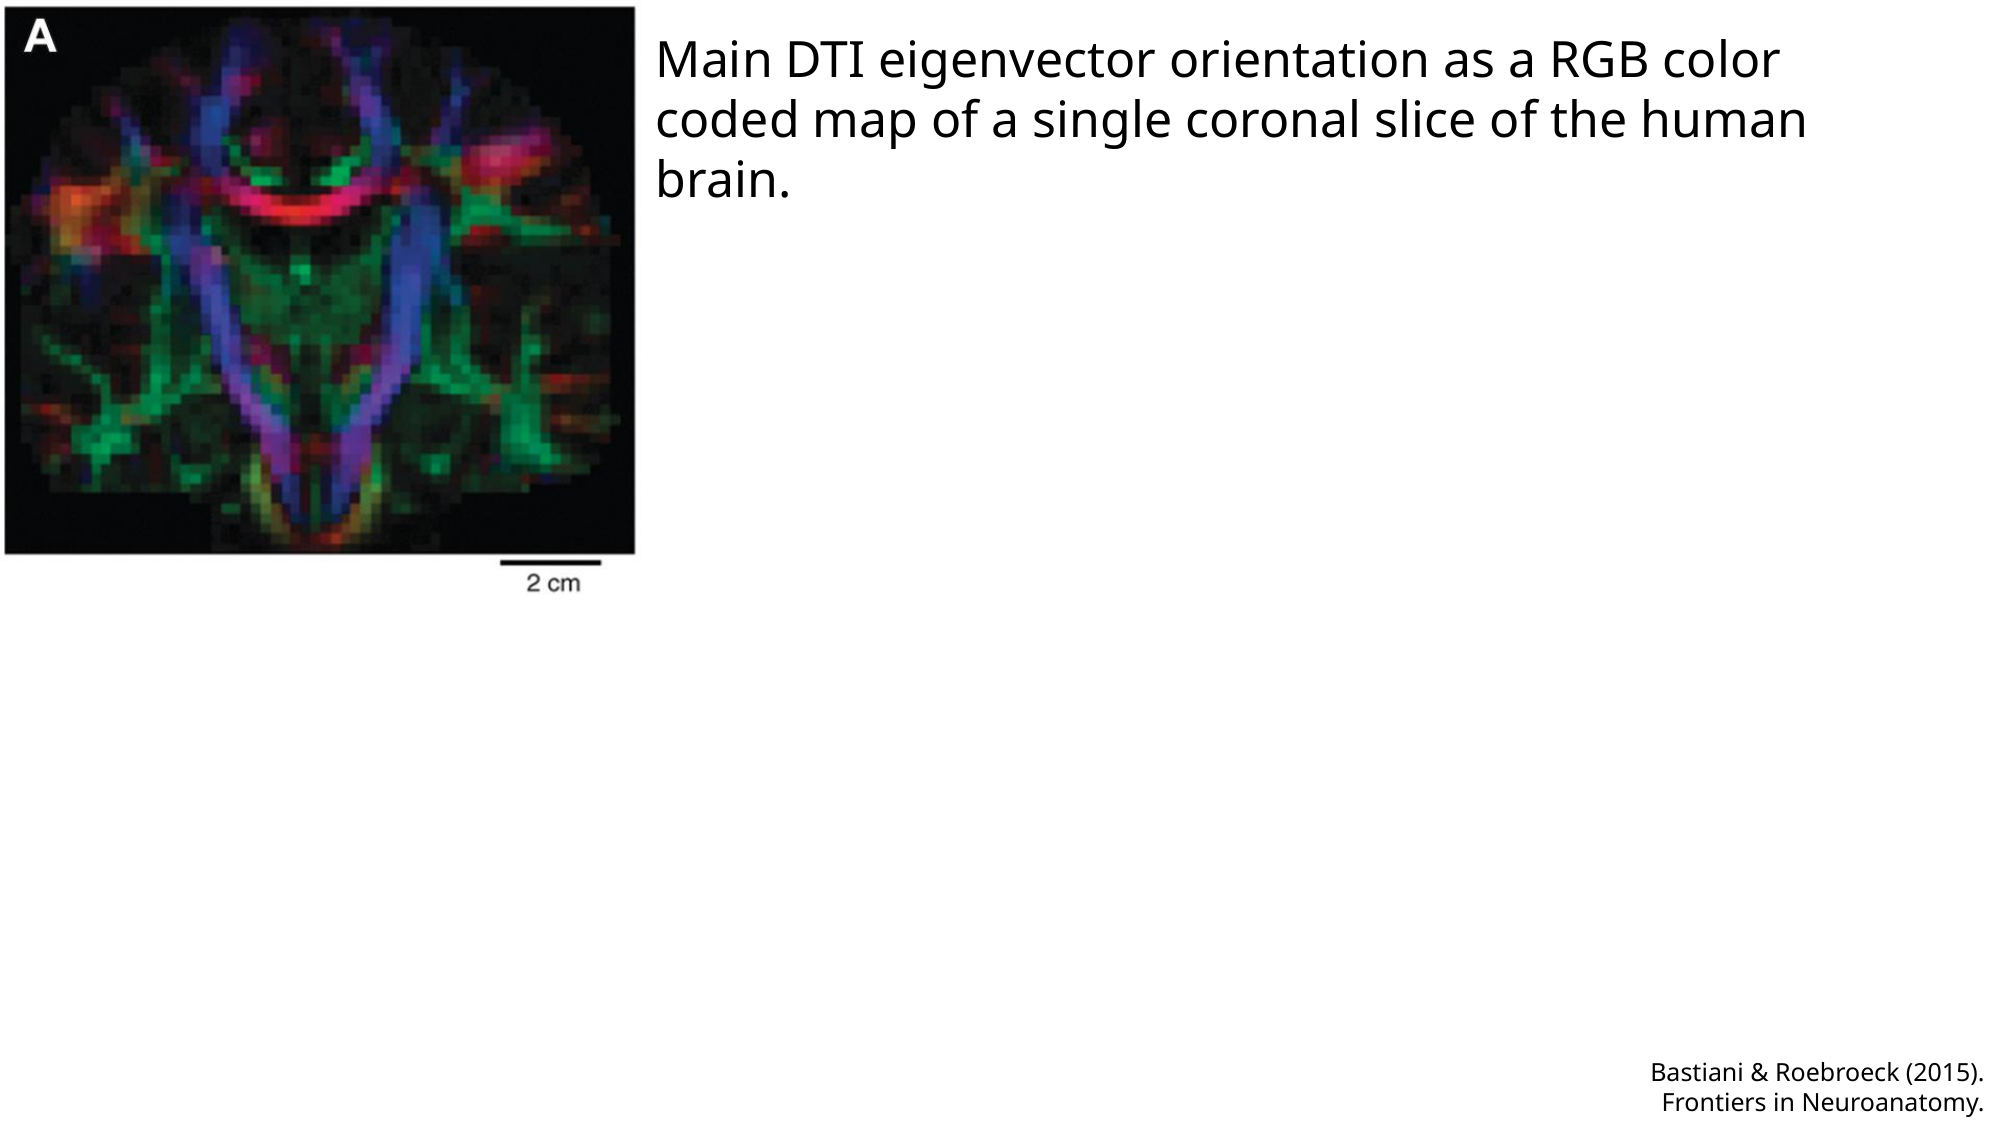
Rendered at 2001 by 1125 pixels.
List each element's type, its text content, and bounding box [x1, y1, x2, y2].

picture [0, 0, 642, 603]
text_box Bastiani & Roebroeck (2015). Frontiers in Neuroanatomy. [1604, 1049, 2000, 1124]
text_box Main DTI eigenvector orientation as a RGB color coded map of a single coronal slice of the human brain. [642, 19, 1914, 215]
